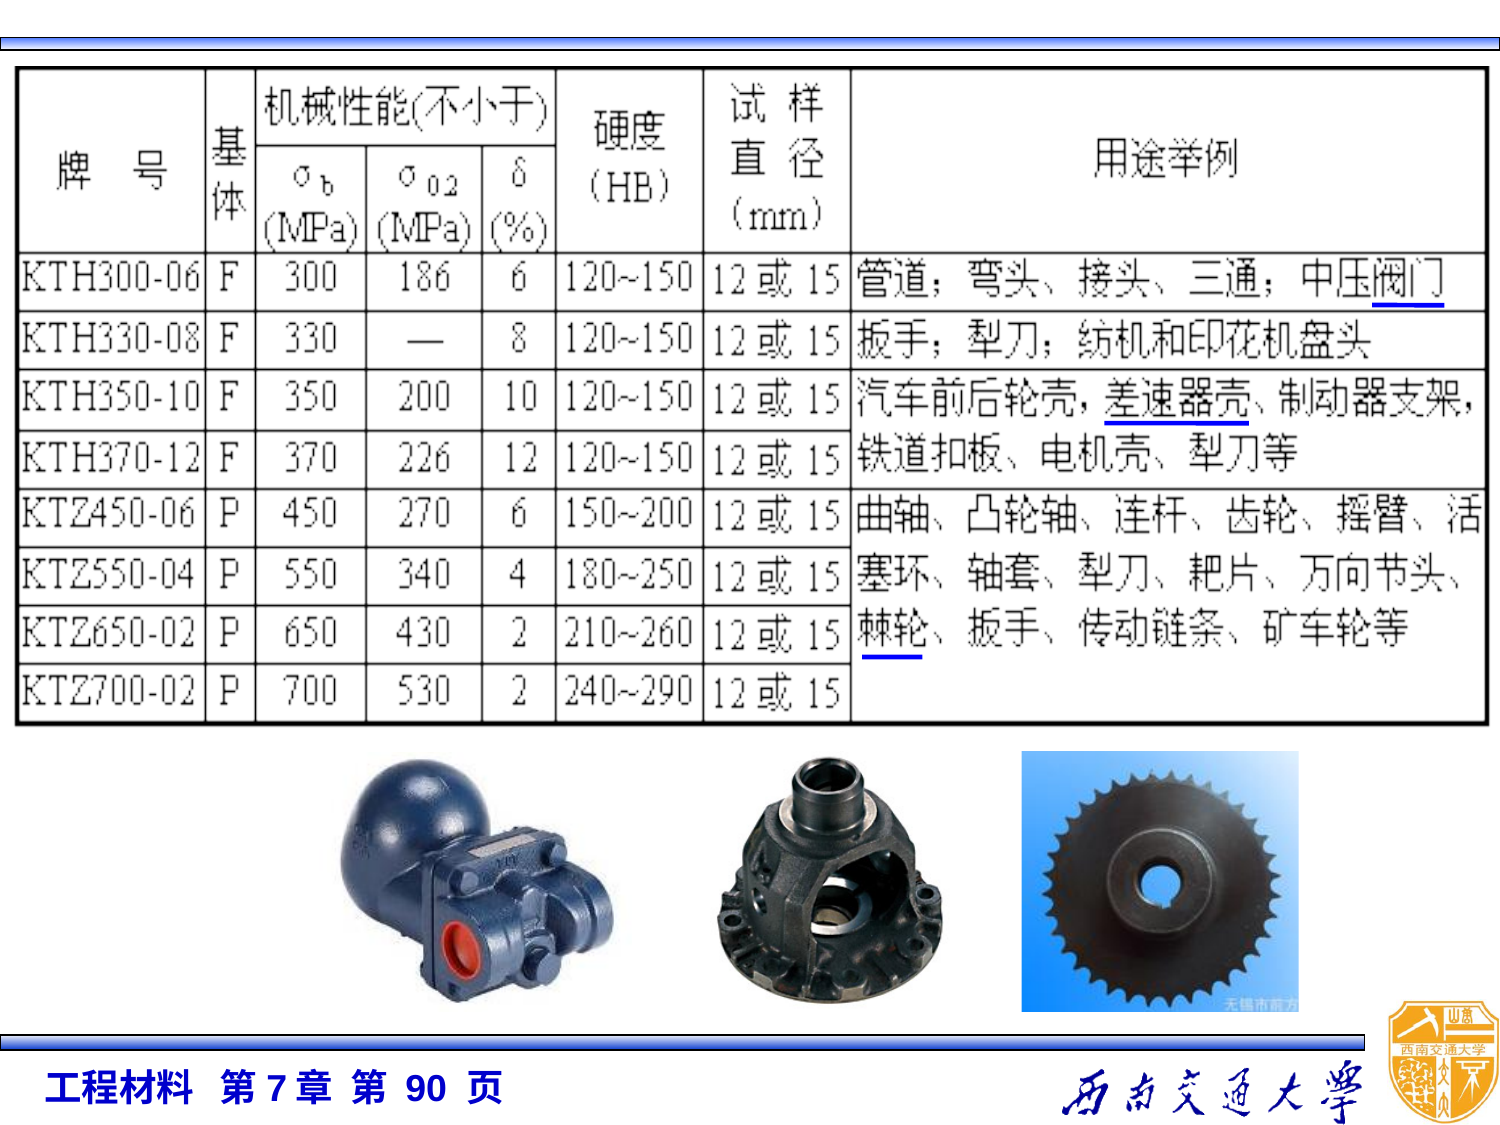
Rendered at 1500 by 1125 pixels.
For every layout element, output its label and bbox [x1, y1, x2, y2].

picture [1062, 1059, 1363, 1125]
picture [10, 66, 1500, 740]
picture [690, 751, 963, 1012]
picture [312, 752, 633, 1012]
picture [1387, 999, 1500, 1125]
picture [1021, 751, 1299, 1012]
